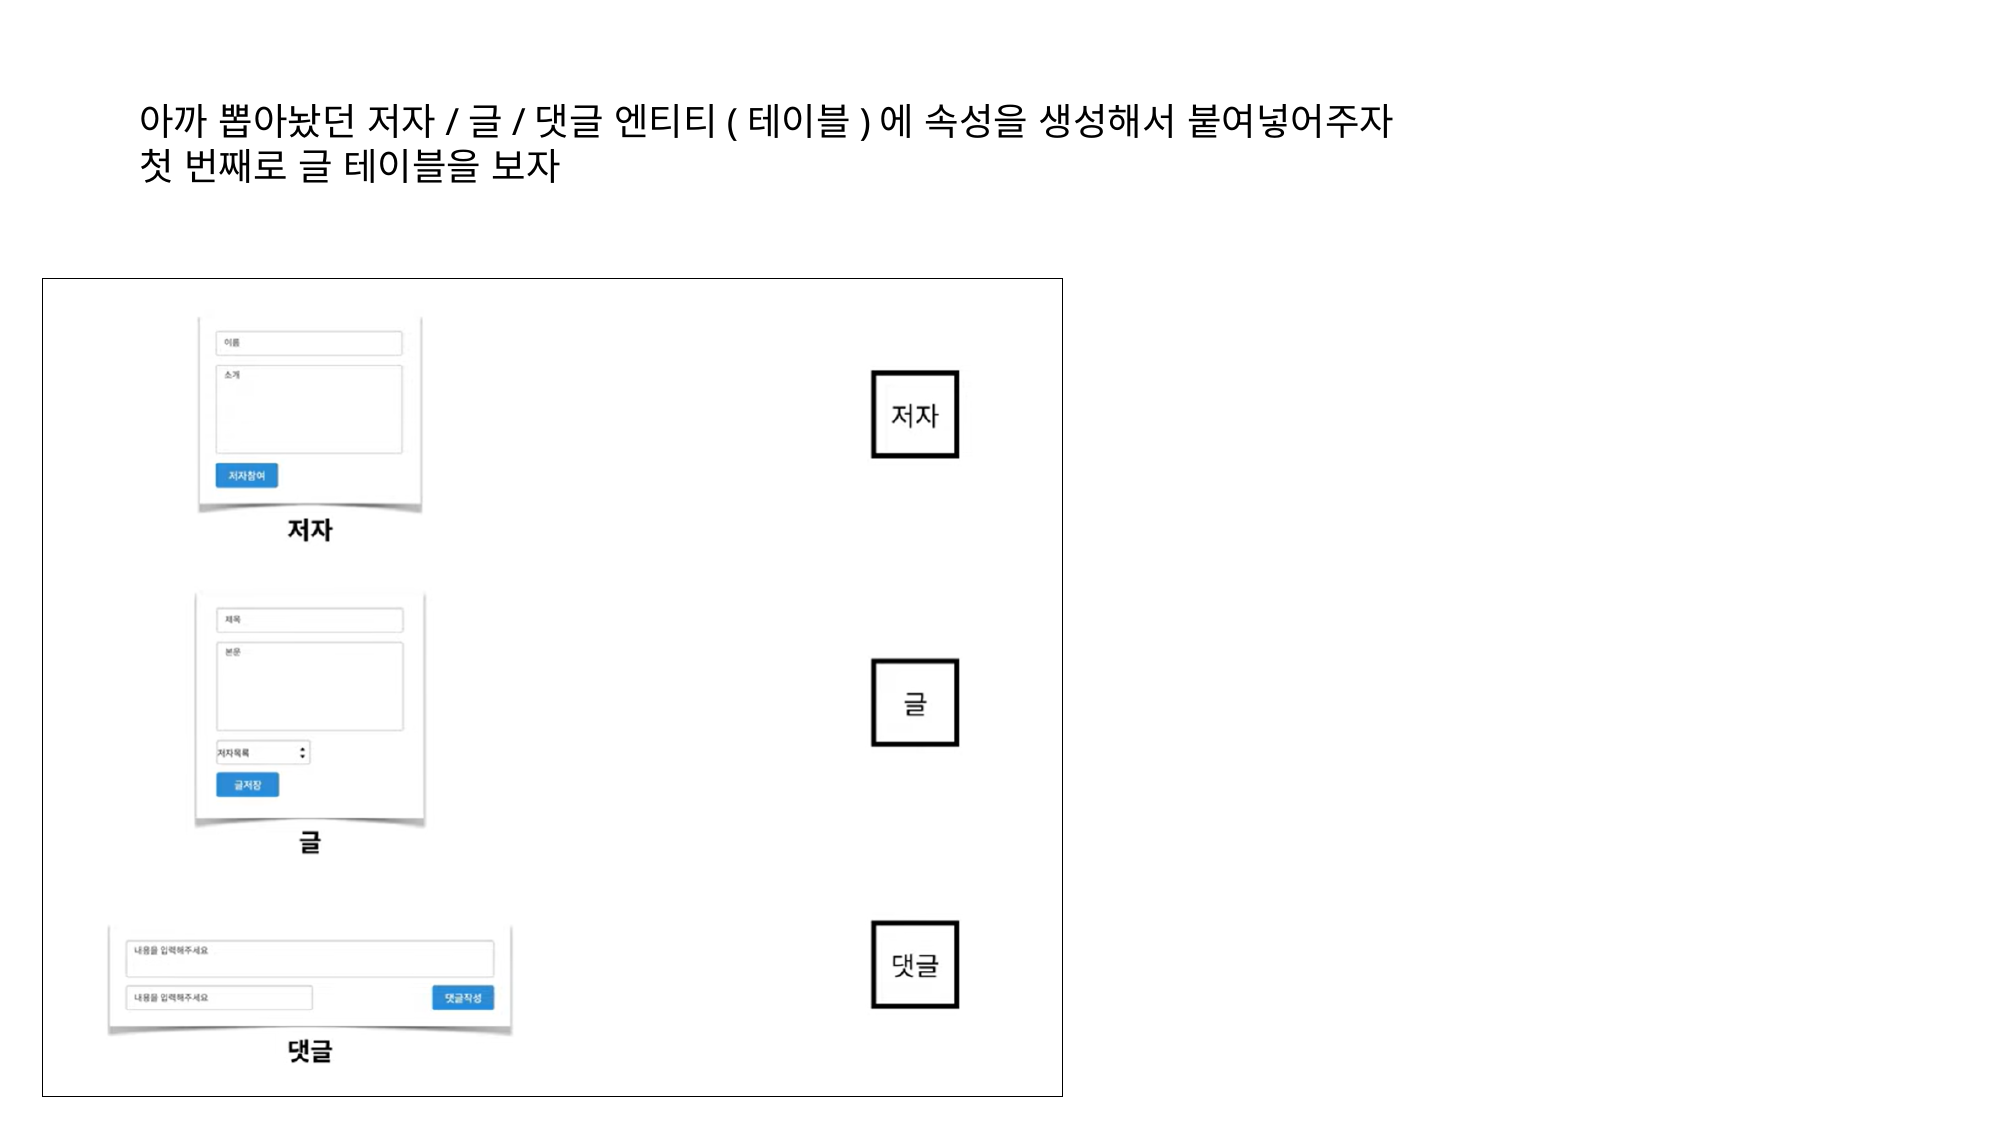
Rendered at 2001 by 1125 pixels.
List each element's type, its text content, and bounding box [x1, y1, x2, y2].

text_box 아까 뽑아놨던 저자/글/댓글 엔티티(테이블)에 속성을 생성해서 붙여넣어주자 첫 번째로 글 테이블을 보자 [124, 90, 1410, 196]
picture [42, 278, 1063, 1097]
